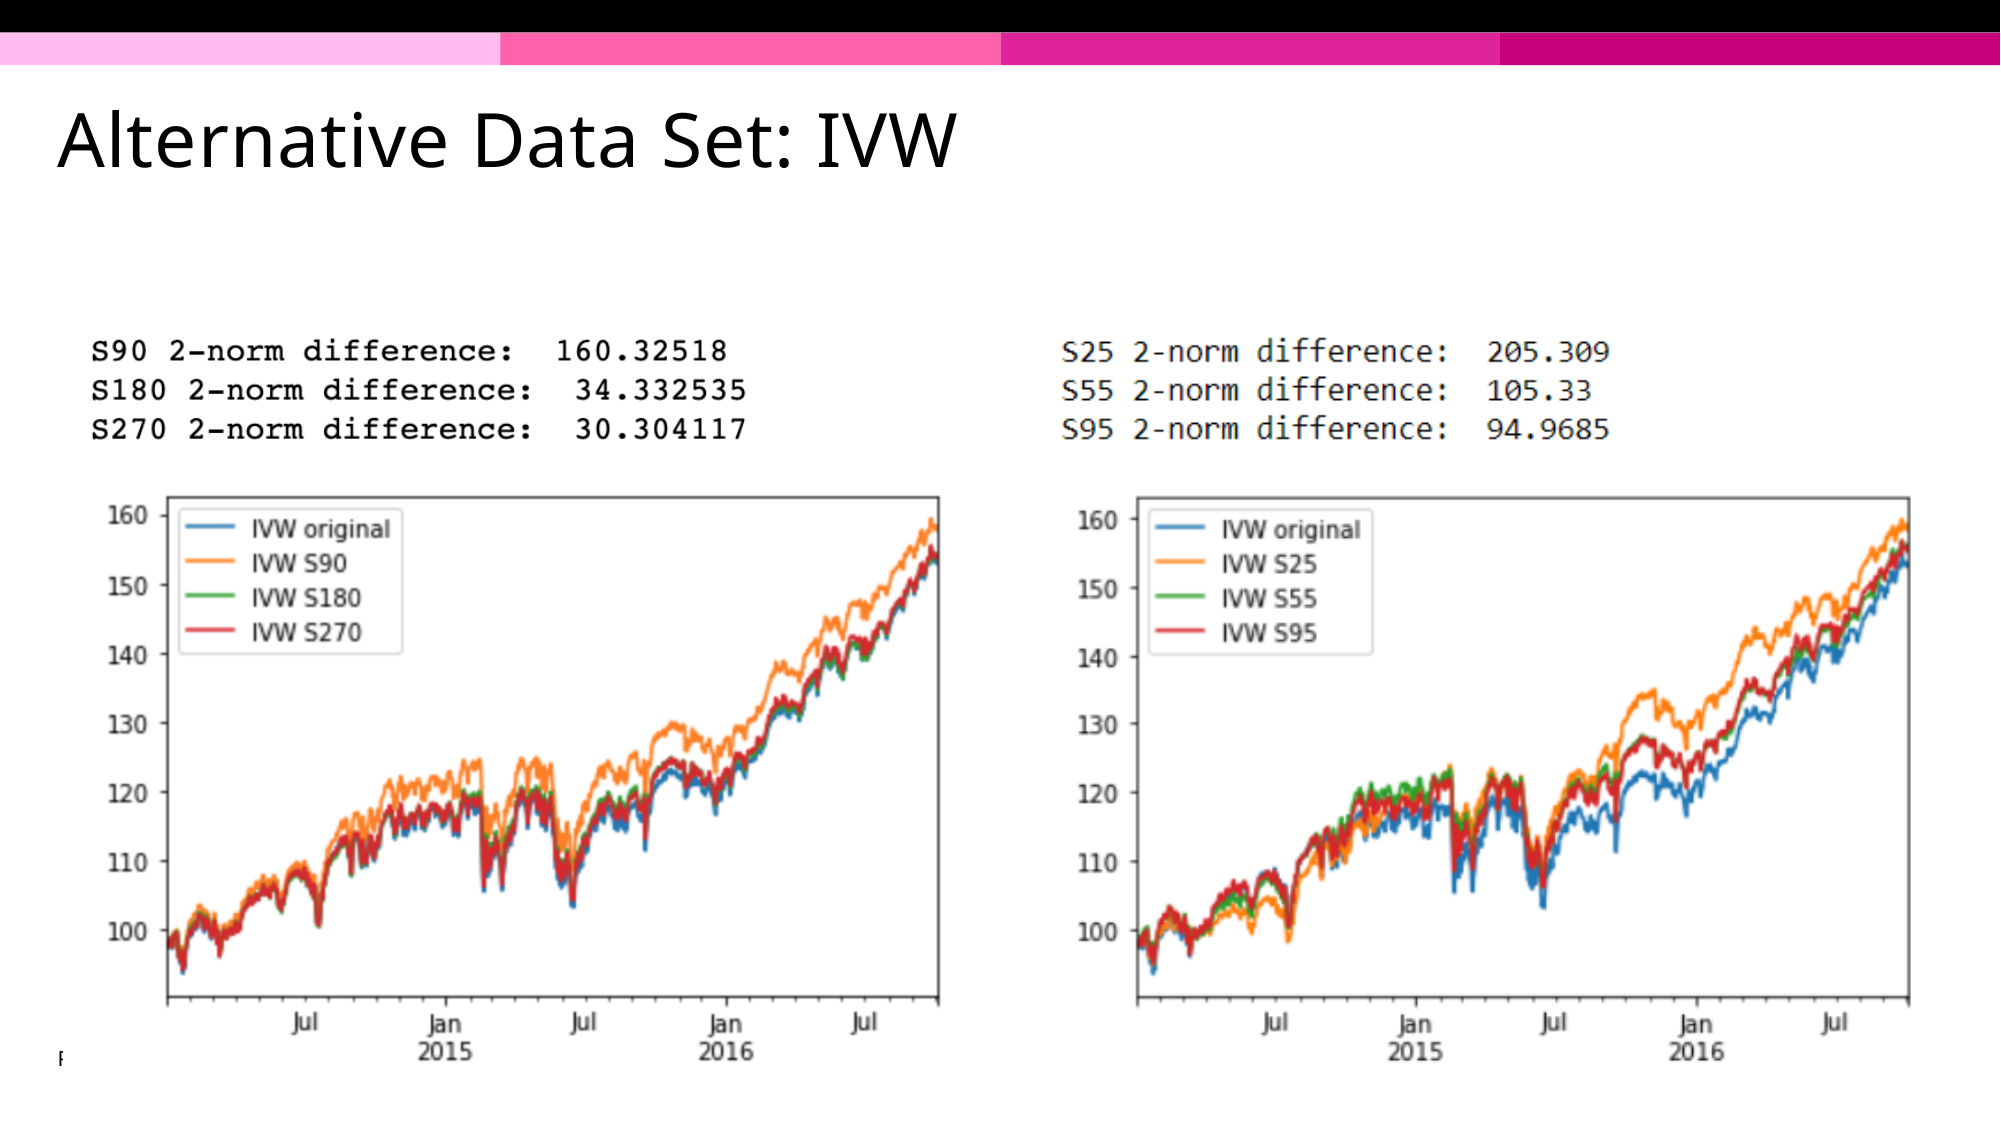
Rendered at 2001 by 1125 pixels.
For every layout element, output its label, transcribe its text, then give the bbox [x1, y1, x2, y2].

picture [63, 326, 988, 1081]
picture [991, 331, 2001, 1125]
title Alternative Data Set: IVW [42, 71, 1941, 219]
footer PRESENTATION TITLE [42, 1039, 63, 1081]
list [42, 231, 1941, 986]
